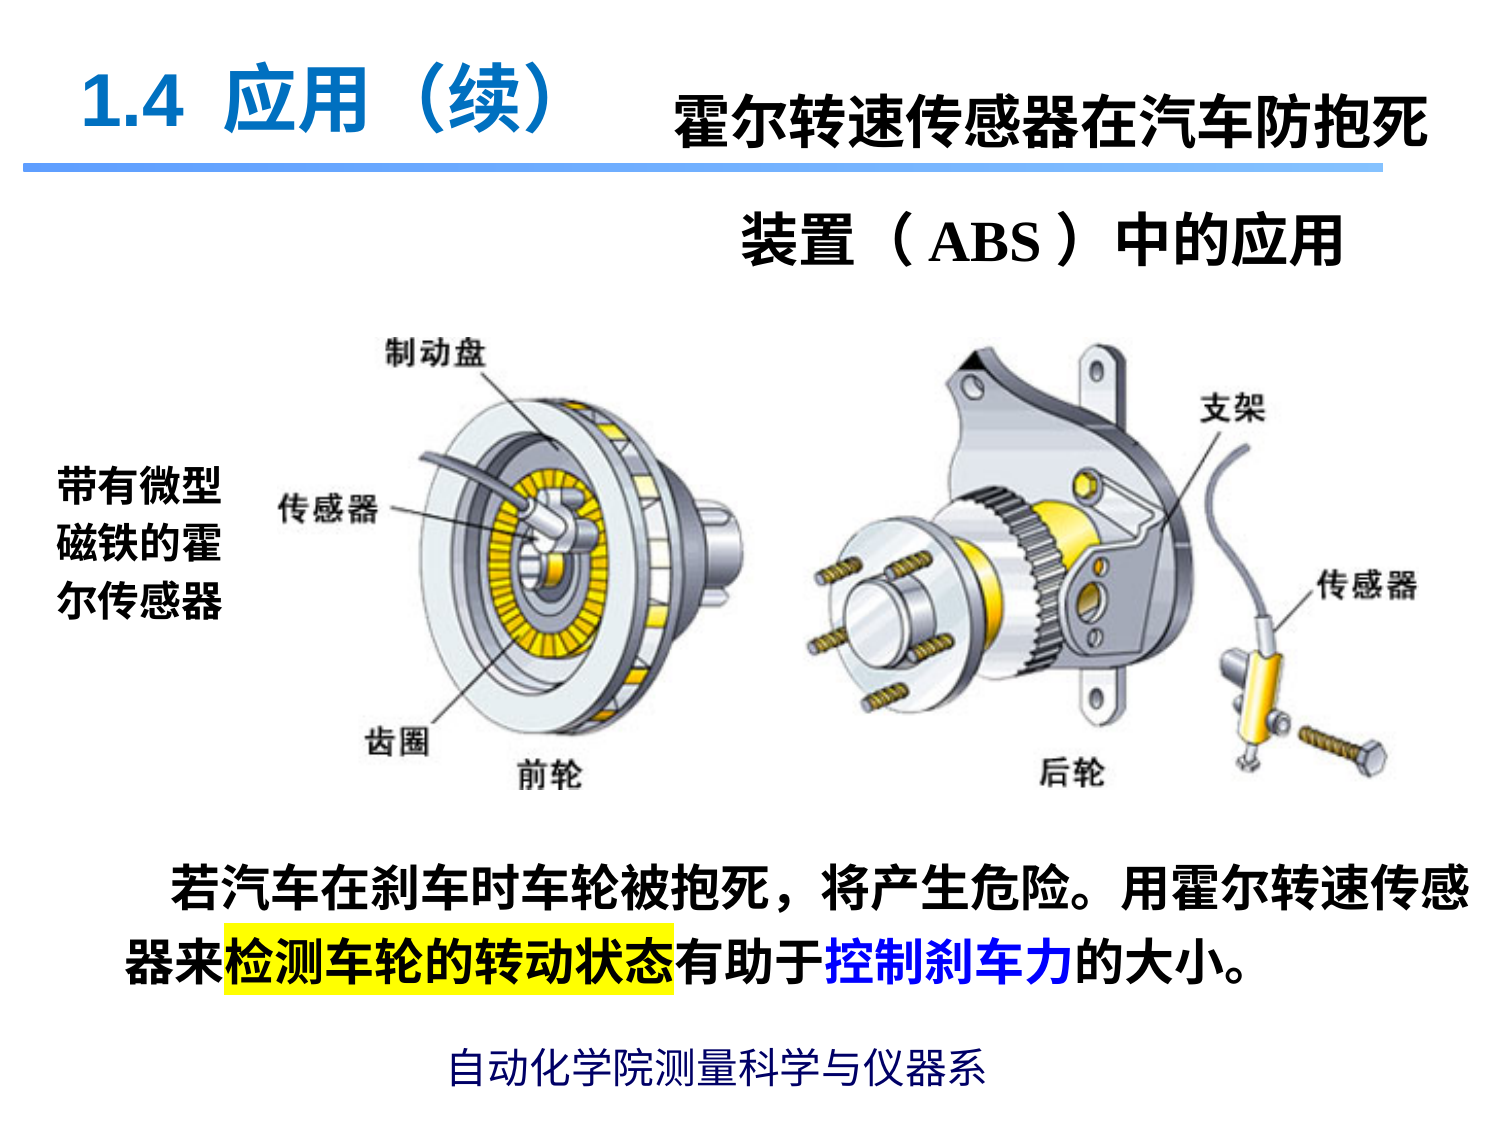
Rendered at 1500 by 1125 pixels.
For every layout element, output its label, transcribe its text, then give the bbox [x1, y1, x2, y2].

text_box 霍尔转速传感器在汽车防抱死装置（ABS）中的应用 [631, 42, 1471, 256]
text_box 带有微型磁铁的霍尔传感器 [41, 444, 272, 632]
picture [277, 337, 1419, 791]
text_box 1.4 应用（续） [64, 18, 1400, 157]
text_box 若汽车在刹车时车轮被抱死，将产生危险。用霍尔转速传感器来检测车轮的转动状态有助于控制刹车力的大小。 [53, 810, 1500, 1099]
